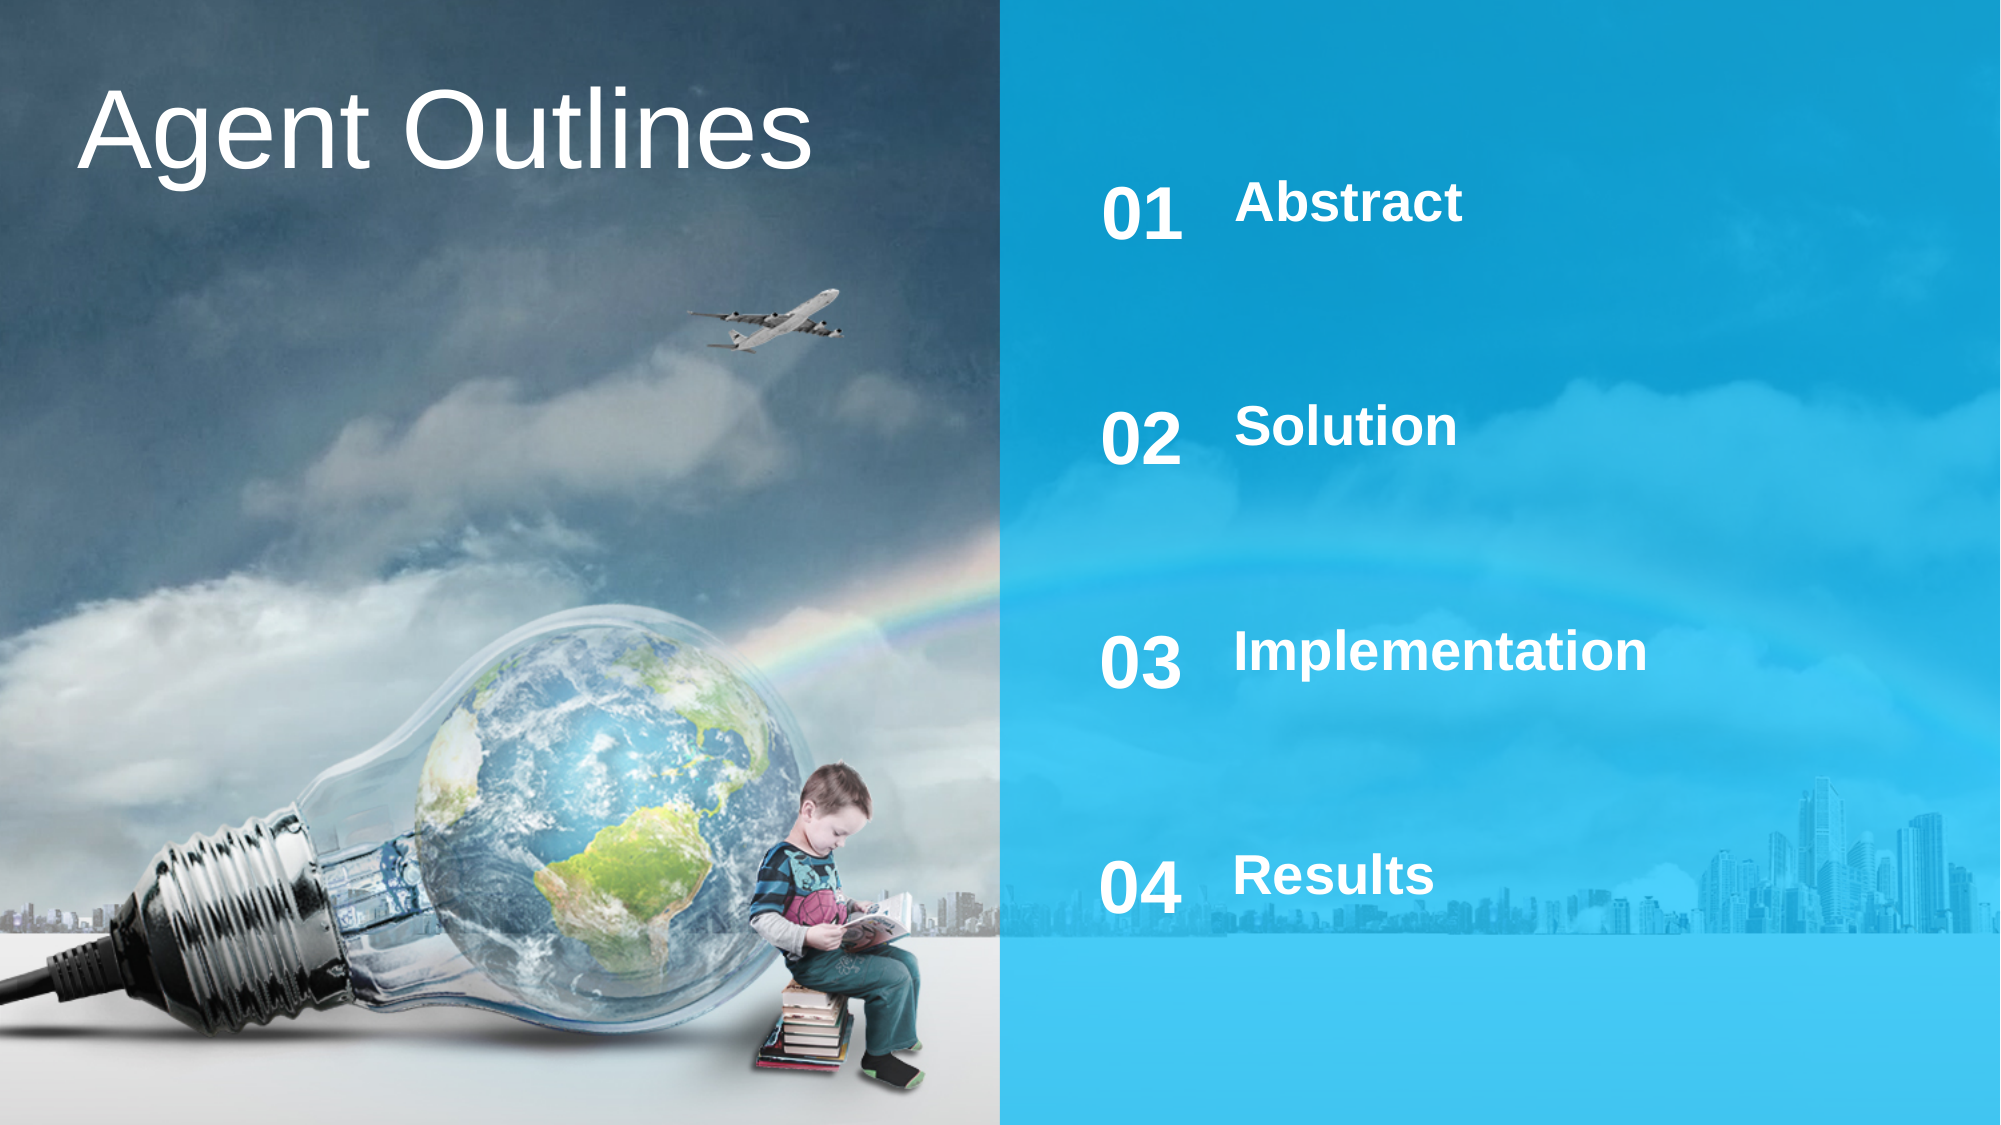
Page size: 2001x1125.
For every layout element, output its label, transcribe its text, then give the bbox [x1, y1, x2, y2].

text_box [999, 0, 2000, 1125]
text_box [1061, 830, 1955, 937]
picture [0, 0, 999, 1125]
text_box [1062, 606, 1955, 713]
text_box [1063, 381, 1956, 488]
text_box Agent Outlines [62, 48, 997, 199]
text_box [1064, 157, 1957, 264]
